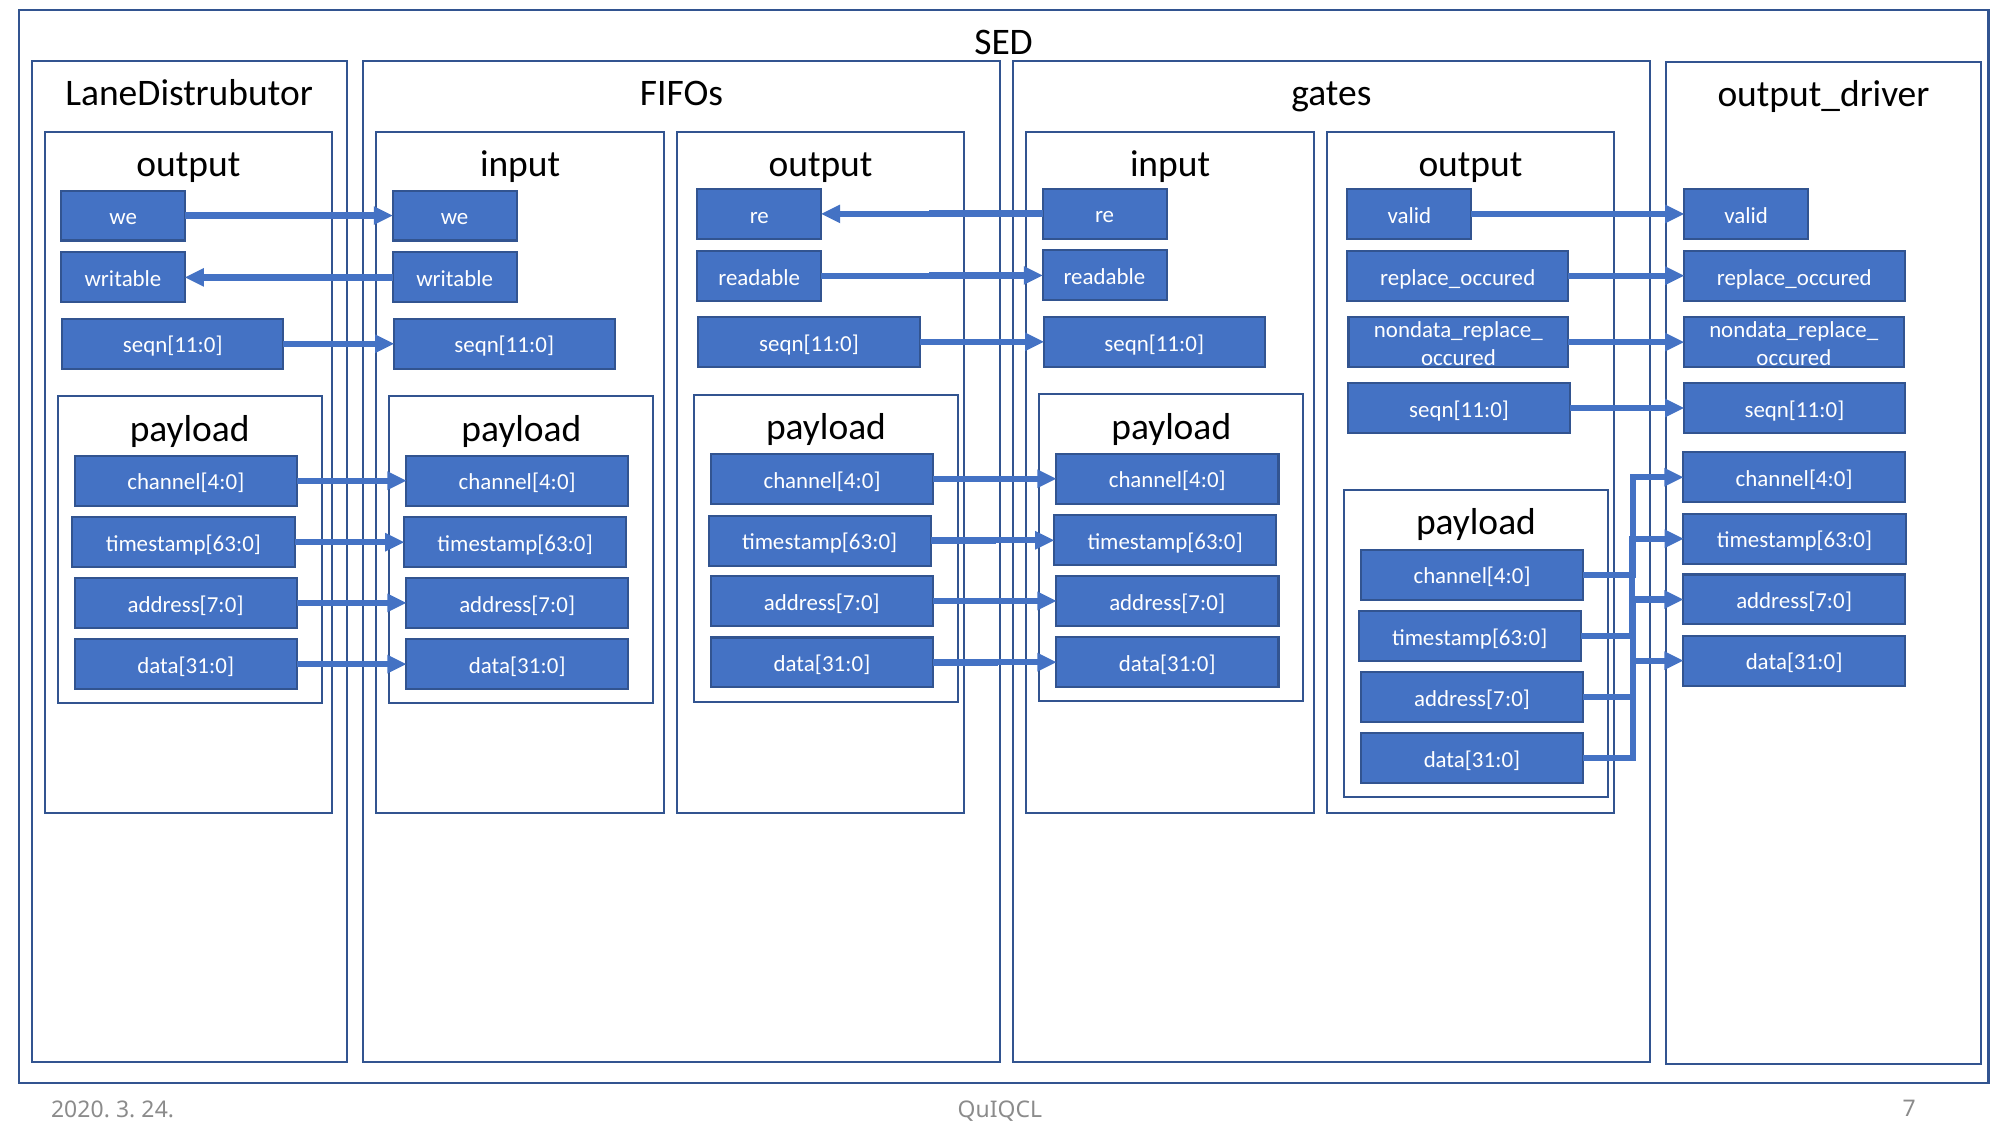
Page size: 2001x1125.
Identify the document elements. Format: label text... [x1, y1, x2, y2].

slide_number 8 [1480, 1083, 1931, 1125]
slide_number 2020. 3. 24. [36, 1083, 486, 1125]
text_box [18, 9, 1989, 1083]
footer QuIQCL [662, 1083, 1338, 1125]
